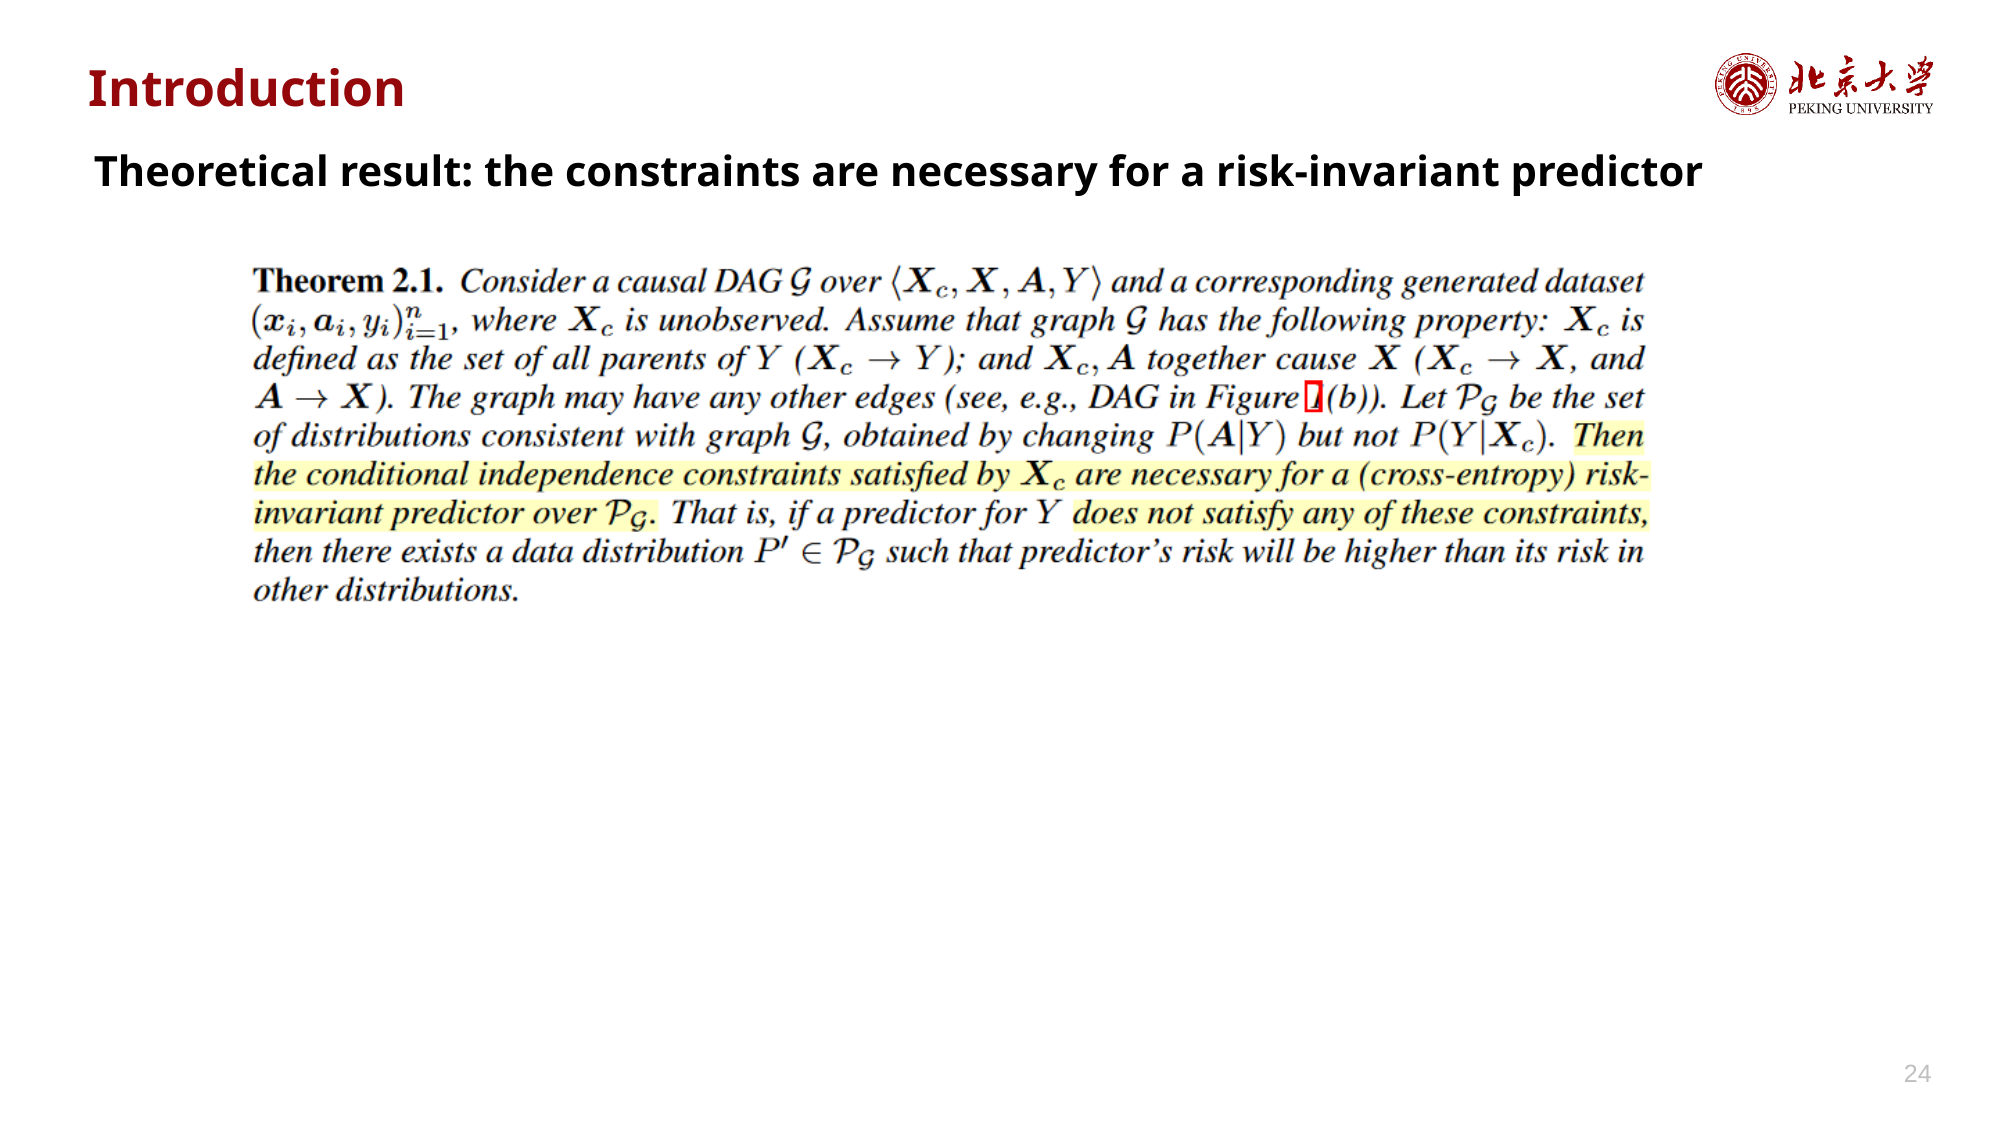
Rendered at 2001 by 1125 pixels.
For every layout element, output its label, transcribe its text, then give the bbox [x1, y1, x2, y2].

text_box Introduction [74, 49, 1444, 124]
picture [1715, 53, 1933, 116]
text_box Theoretical result: the constraints are necessary for a risk-invariant predictor [78, 143, 1825, 283]
picture [246, 254, 1657, 611]
slide_number 24 [1496, 1042, 1947, 1103]
